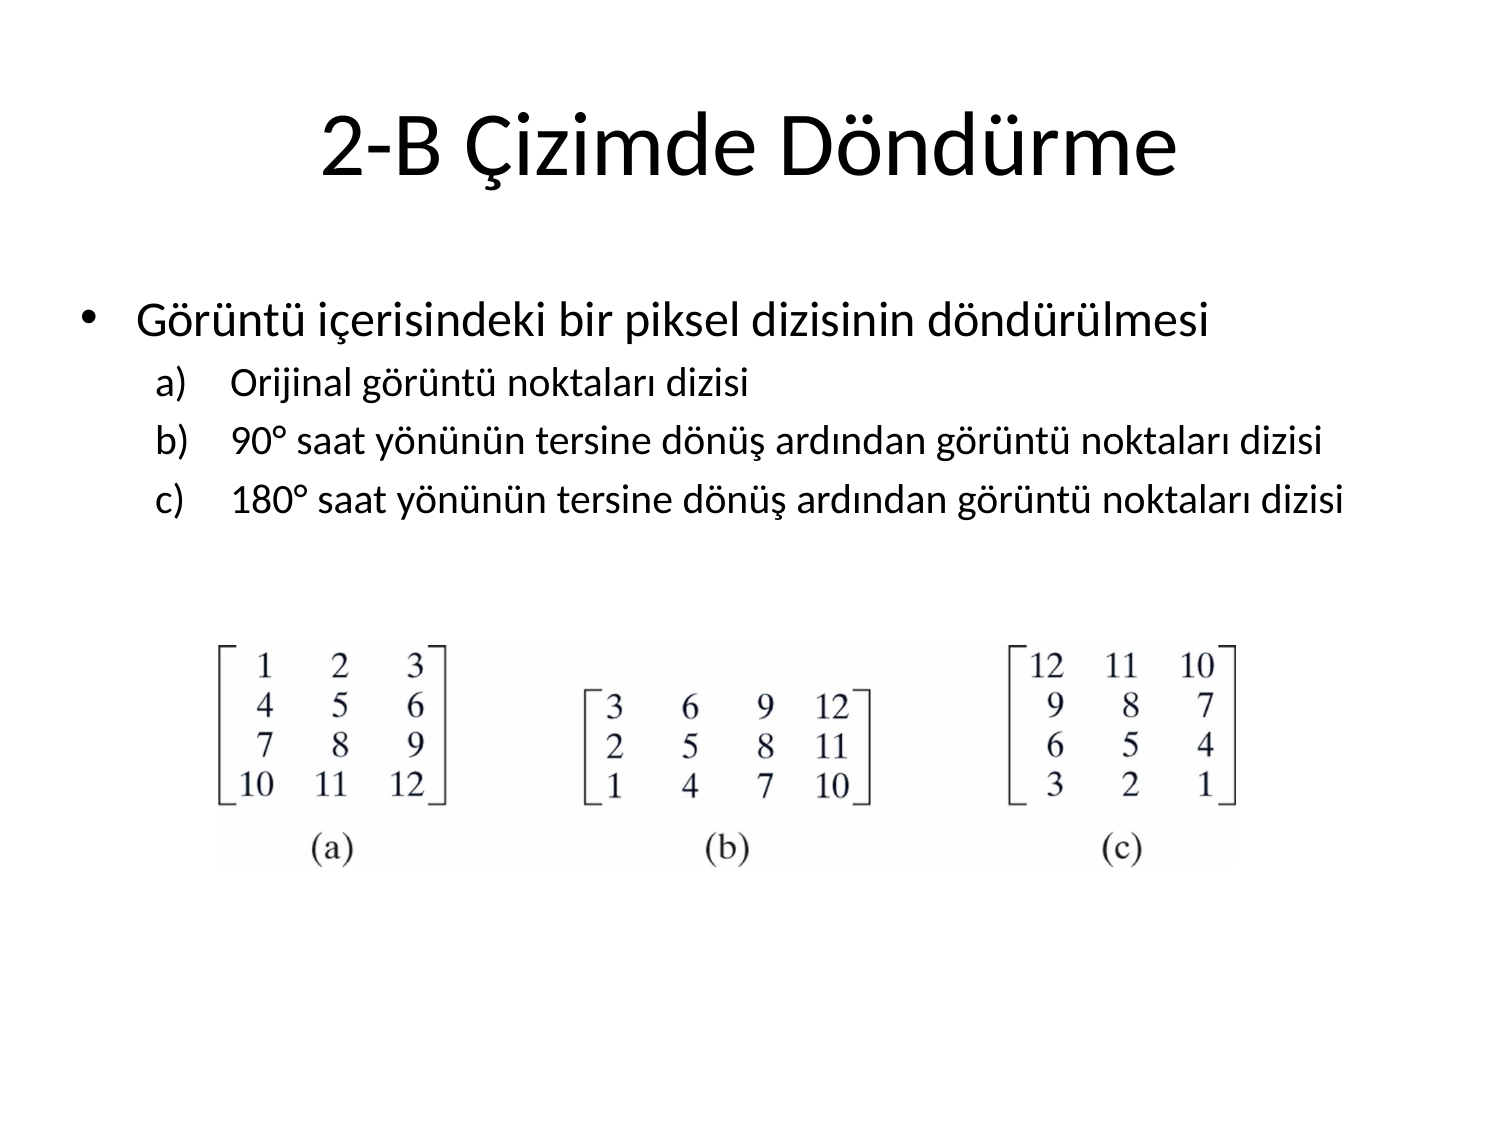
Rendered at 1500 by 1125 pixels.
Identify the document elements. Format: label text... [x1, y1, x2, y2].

picture [218, 644, 1237, 872]
list Görüntü içerisindeki bir piksel dizisinin döndürülmesi Orijinal görüntü noktaları dizisi 90° saat yönünün tersine dönüş ardından görüntü noktaları dizisi 180° saat yönünün tersine dönüş ardından görüntü noktaları dizisi [64, 278, 1436, 657]
title 2-B Çizimde Döndürme [75, 45, 1425, 233]
